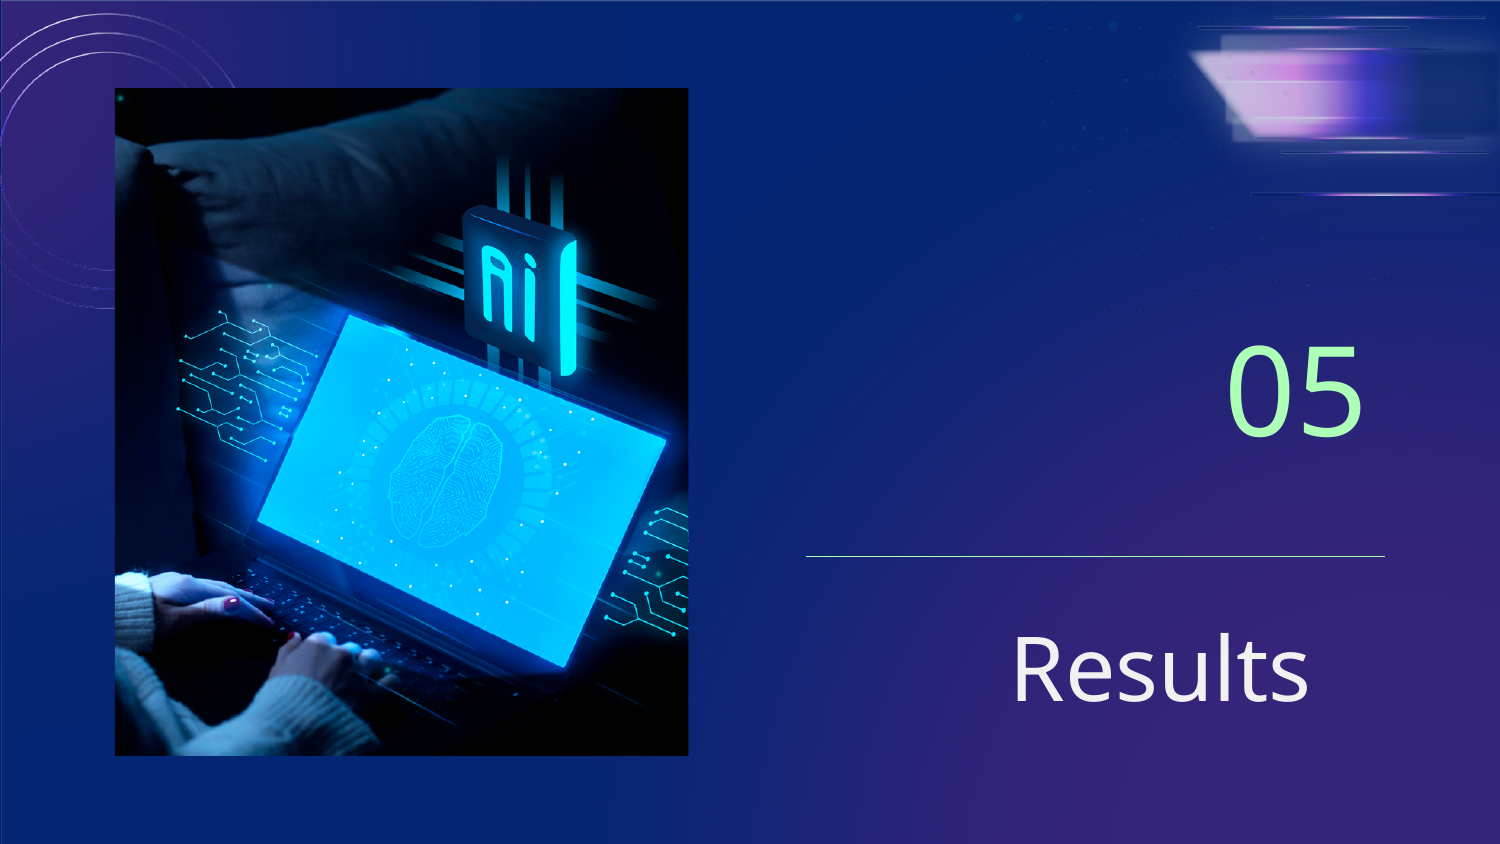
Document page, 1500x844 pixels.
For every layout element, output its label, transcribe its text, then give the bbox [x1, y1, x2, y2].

picture [0, 0, 1500, 844]
title 05 [1180, 317, 1383, 477]
title Results [820, 597, 1500, 736]
